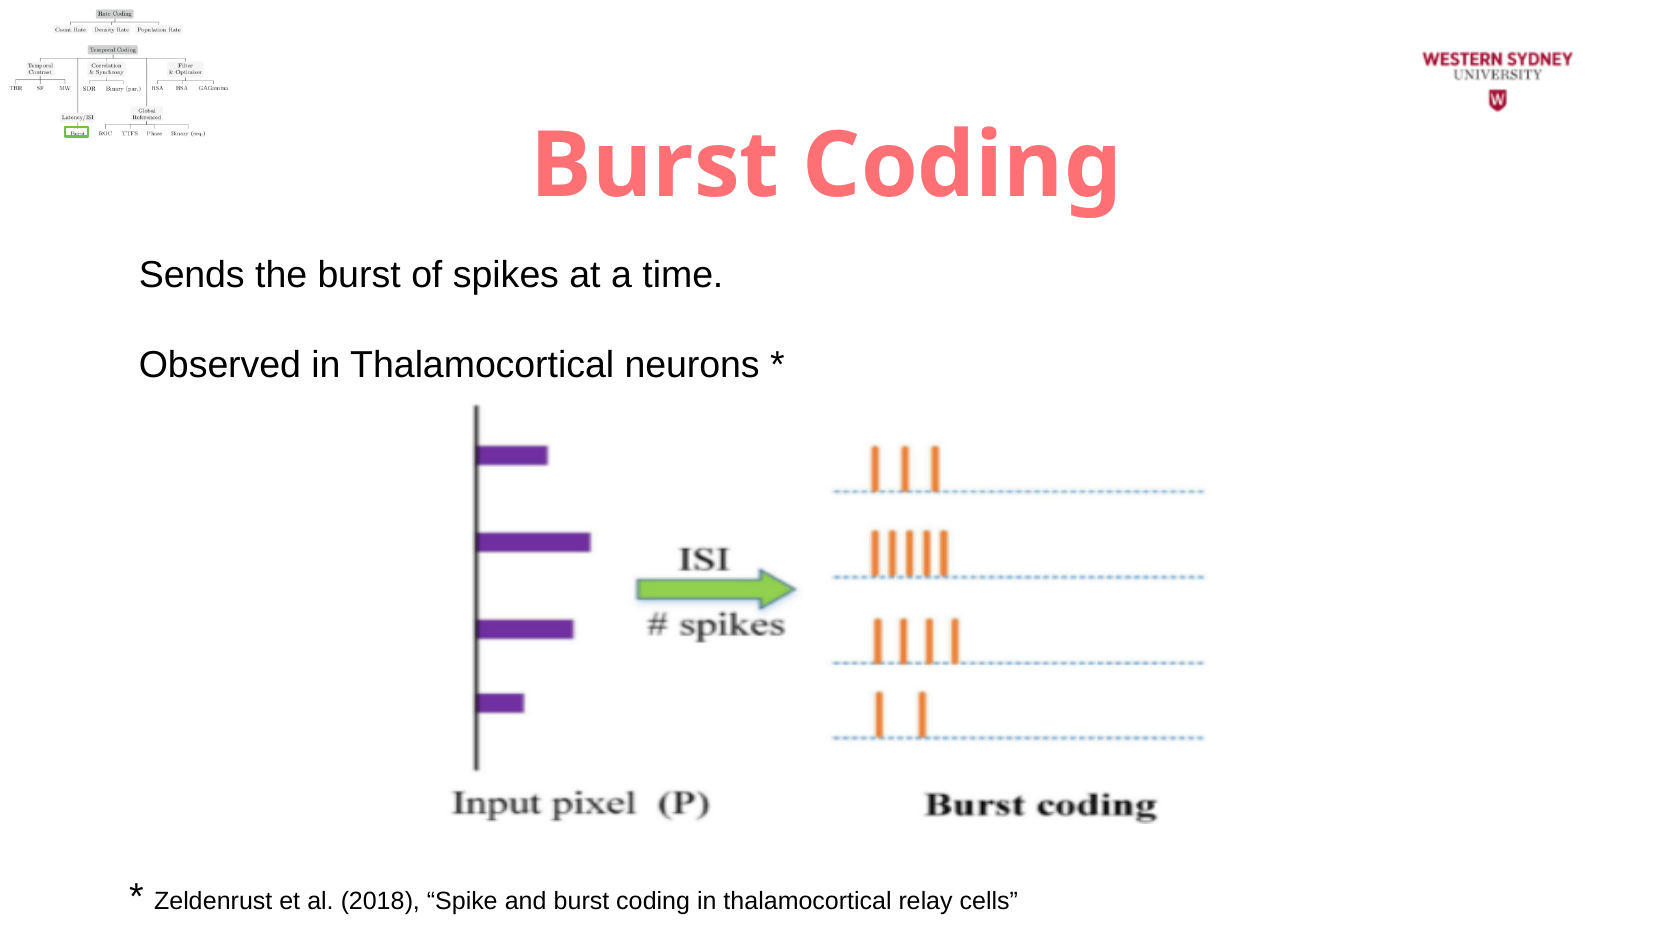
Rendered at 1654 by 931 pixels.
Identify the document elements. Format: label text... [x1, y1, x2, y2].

picture [1359, 2, 1651, 148]
text_box * Zeldenrust et al. (2018), “Spike and burst coding in thalamocortical relay cells” [114, 865, 1577, 925]
text_box Sends the burst of spikes at a time. Observed in Thalamocortical neurons * [123, 242, 1378, 527]
text_box Burst Coding [491, 79, 1161, 215]
picture [5, 5, 232, 140]
picture [438, 389, 1219, 825]
